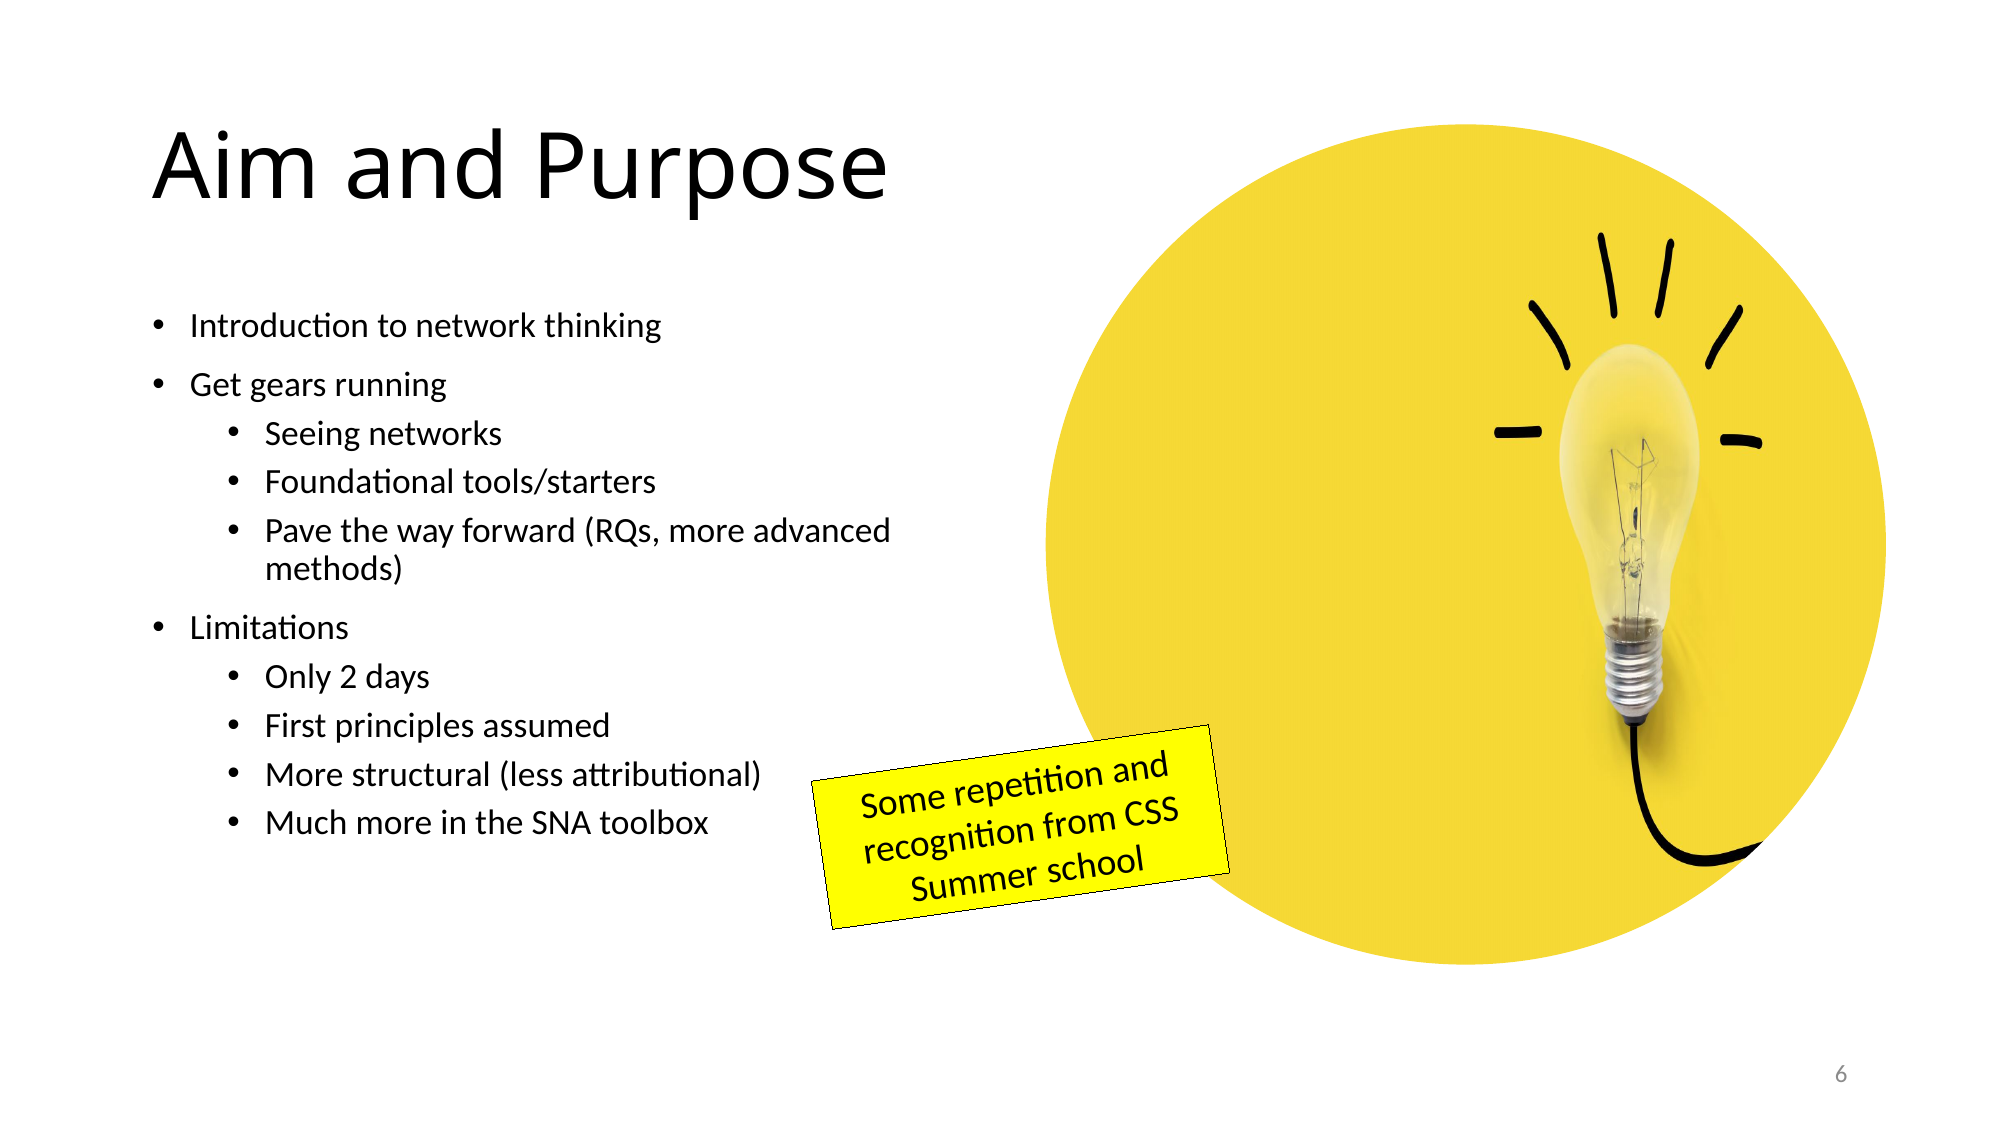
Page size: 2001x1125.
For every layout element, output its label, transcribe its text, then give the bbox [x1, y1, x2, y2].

title Aim and Purpose [137, 59, 1023, 278]
list Introduction to network thinking Get gears running Seeing networks Foundational tools/starters Pave the way forward (RQs, more advanced methods) Limitations Only 2 days First principles assumed More structural (less attributional) Much more in the SNA toolbox [137, 299, 1023, 1014]
slide_number 6 [1412, 1042, 1863, 1103]
text_box Some repetition and recognition from CSS Summer school [811, 747, 1045, 930]
picture [1045, 124, 1886, 965]
